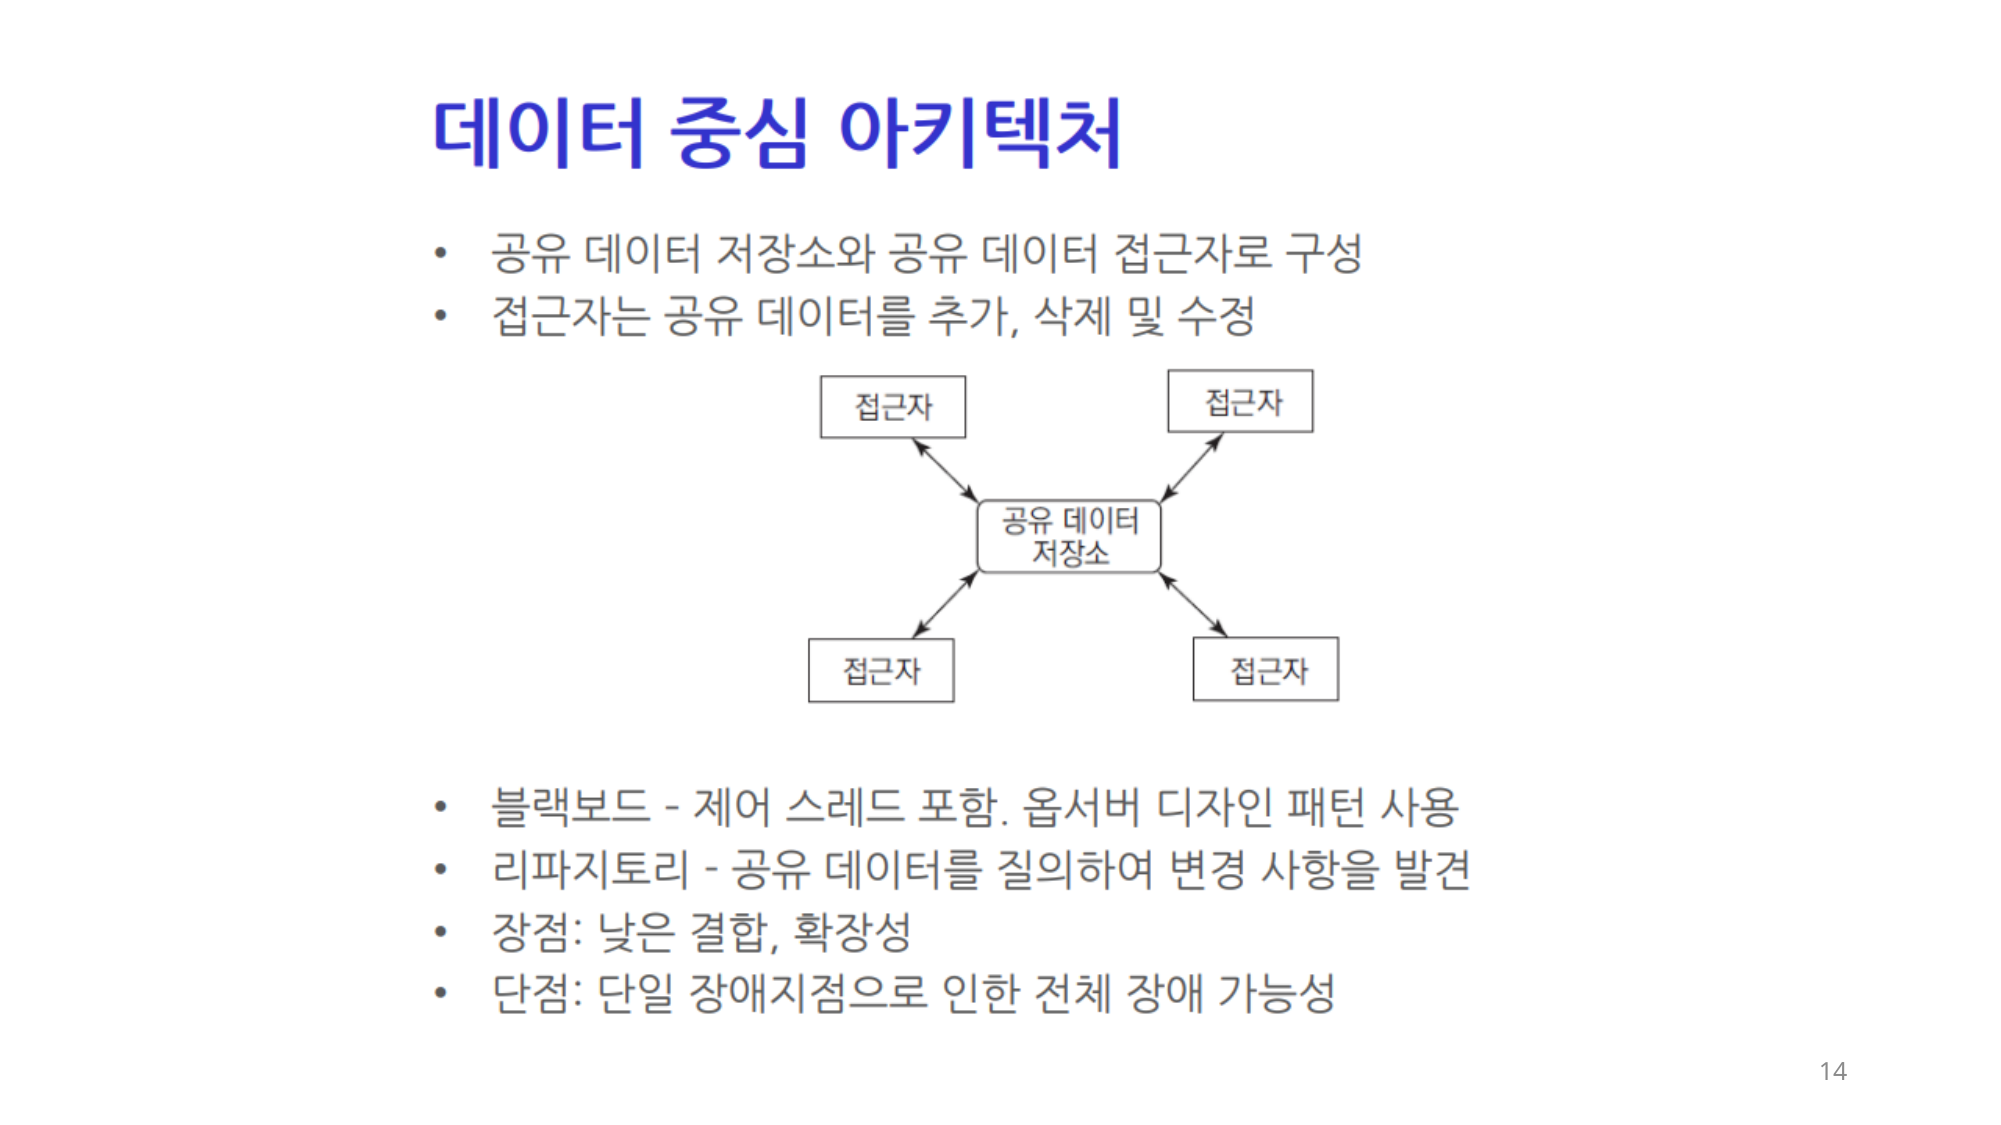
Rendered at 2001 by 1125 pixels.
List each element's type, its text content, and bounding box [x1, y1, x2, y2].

picture [366, 58, 1634, 1067]
slide_number 14 [1412, 1042, 1863, 1103]
